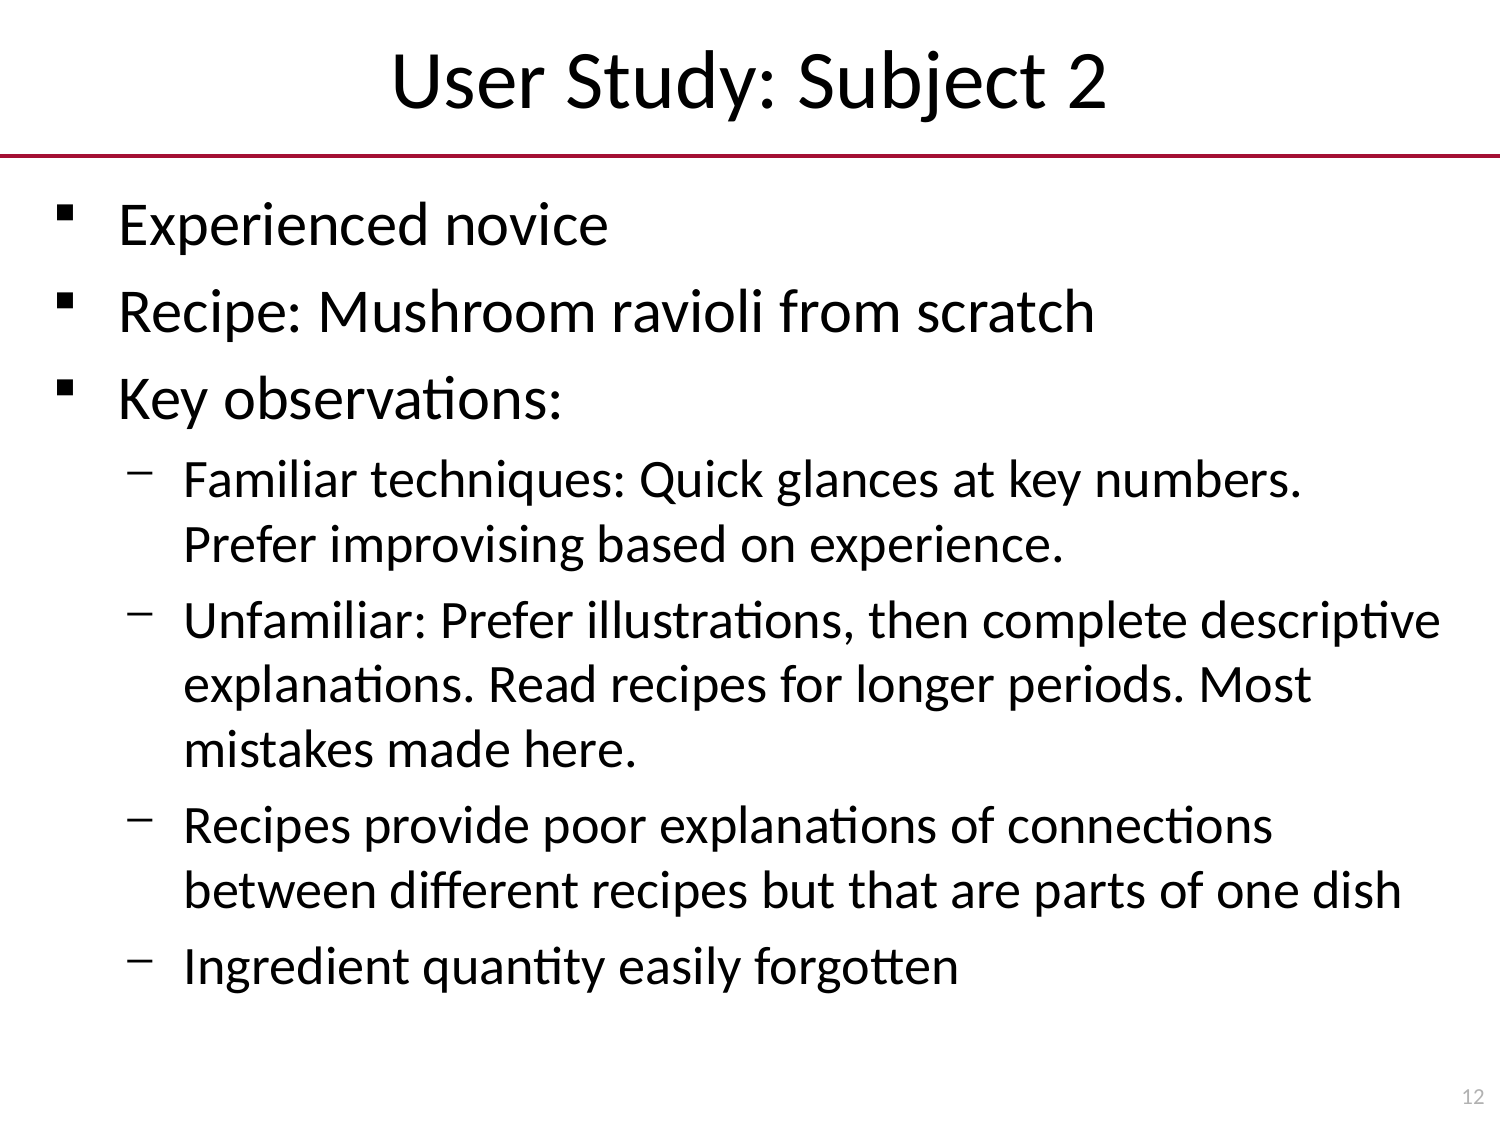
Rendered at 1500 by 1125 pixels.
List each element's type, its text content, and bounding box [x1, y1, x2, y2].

title User Study: Subject 2 [37, 0, 1463, 150]
list Experienced novice Recipe: Mushroom ravioli from scratch Key observations: Familiar techniques: Quick glances at key numbers. Prefer improvising based on experience. Unfamiliar: Prefer illustrations, then complete descriptive explanations. Read recipes for longer periods. Most mistakes made here. Recipes provide poor explanations of connections between different recipes but that are parts of one dish Ingredient quantity easily forgotten [37, 174, 1463, 1050]
slide_number 12 [1425, 1065, 1500, 1125]
